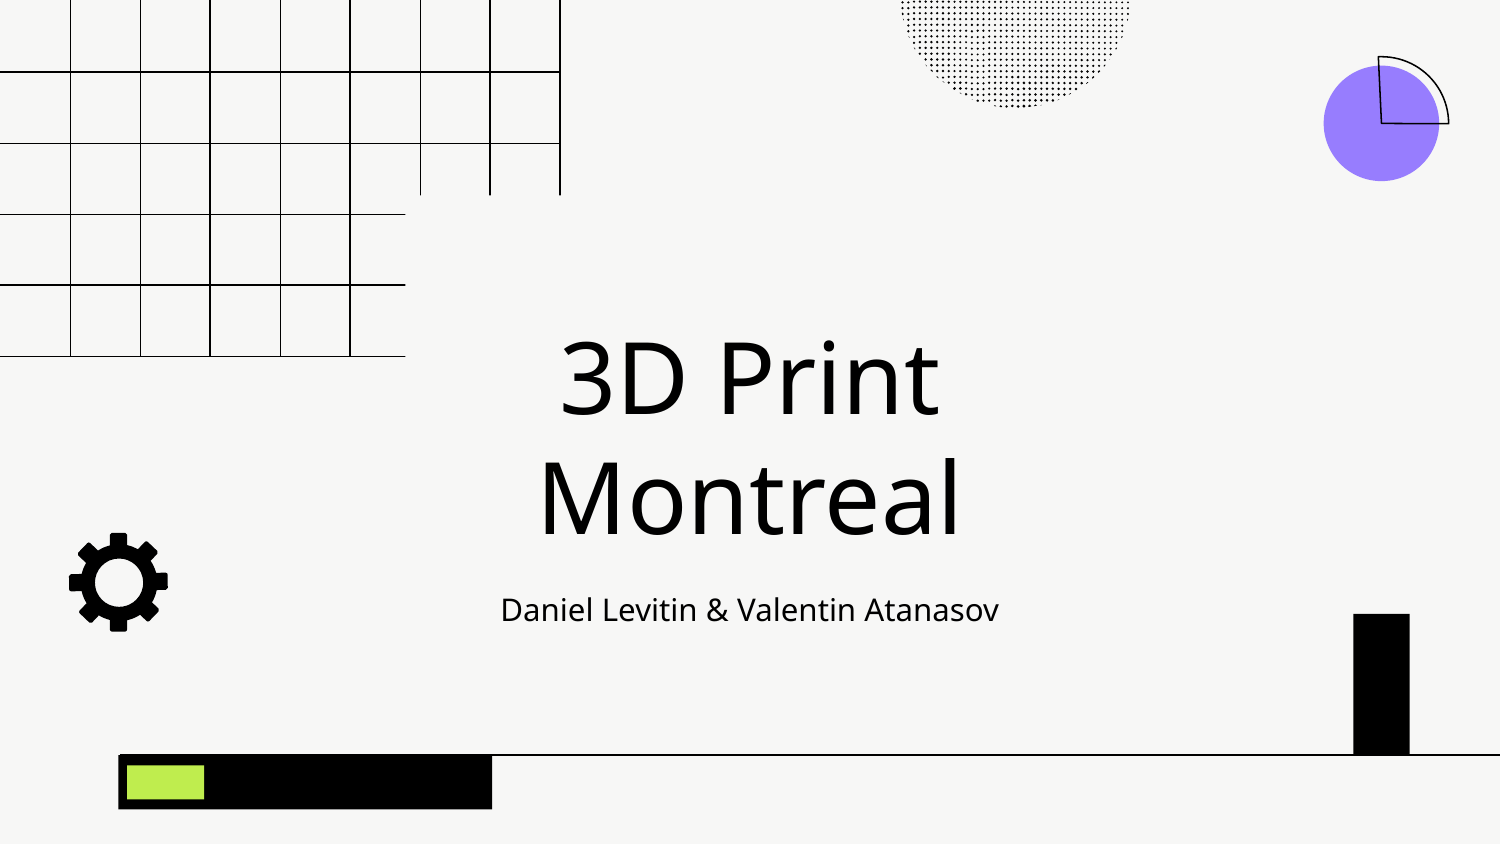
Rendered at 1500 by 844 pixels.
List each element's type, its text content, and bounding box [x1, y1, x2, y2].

subtitle Daniel Levitin & Valentin Atanasov [405, 575, 1095, 649]
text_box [1314, 56, 1449, 191]
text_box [0, 0, 561, 357]
text_box [68, 532, 168, 632]
title 3D Print Montreal [405, 195, 1095, 570]
text_box [1353, 613, 1410, 756]
